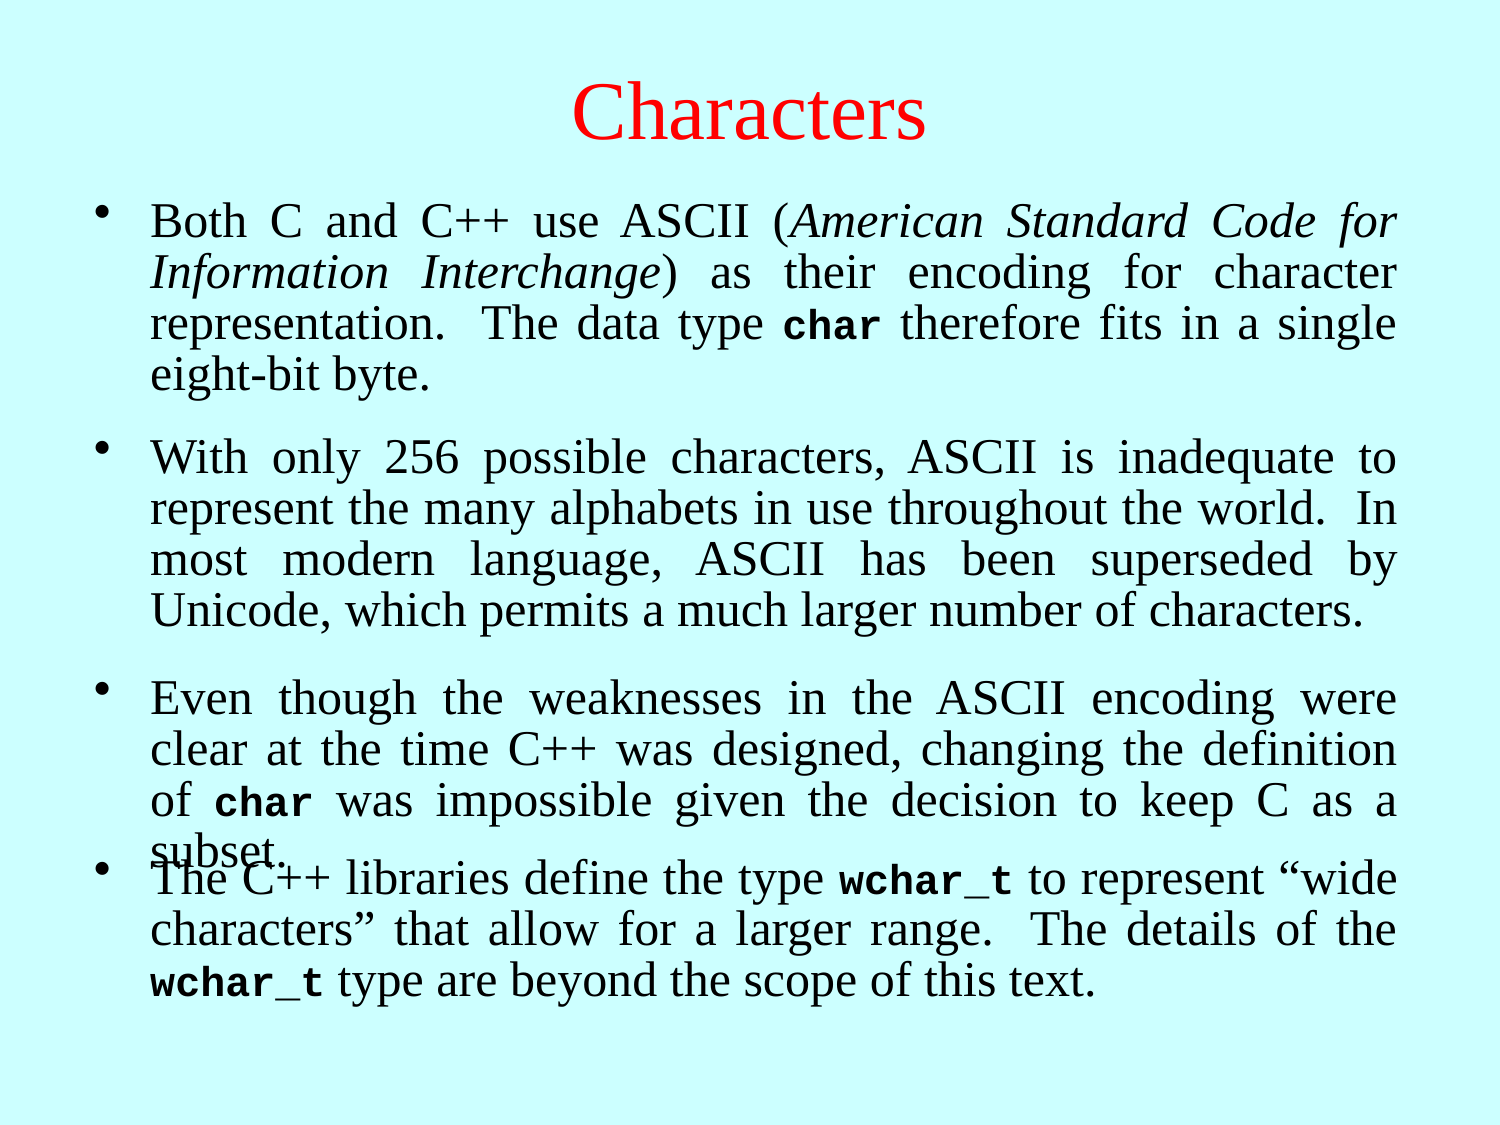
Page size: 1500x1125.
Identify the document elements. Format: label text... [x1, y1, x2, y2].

text_box With only 256 possible characters, ASCII is inadequate to represent the many alphabets in use throughout the world. In most modern language, ASCII has been superseded by Unicode, which permits a much larger number of characters. [79, 425, 1414, 659]
text_box Even though the weaknesses in the ASCII encoding were clear at the time C++ was designed, changing the definition of char was impossible given the decision to keep C as a subset. [79, 666, 1414, 846]
text_box Both C and C++ use ASCII (American Standard Code for Information Interchange) as their encoding for character representation. The data type char therefore fits in a single eight-bit byte. [79, 189, 1413, 425]
title Characters [0, 12, 1500, 201]
text_box The C++ libraries define the type wchar_t to represent “wide characters” that allow for a larger range. The details of the wchar_t type are beyond the scope of this text. [79, 846, 1414, 1080]
